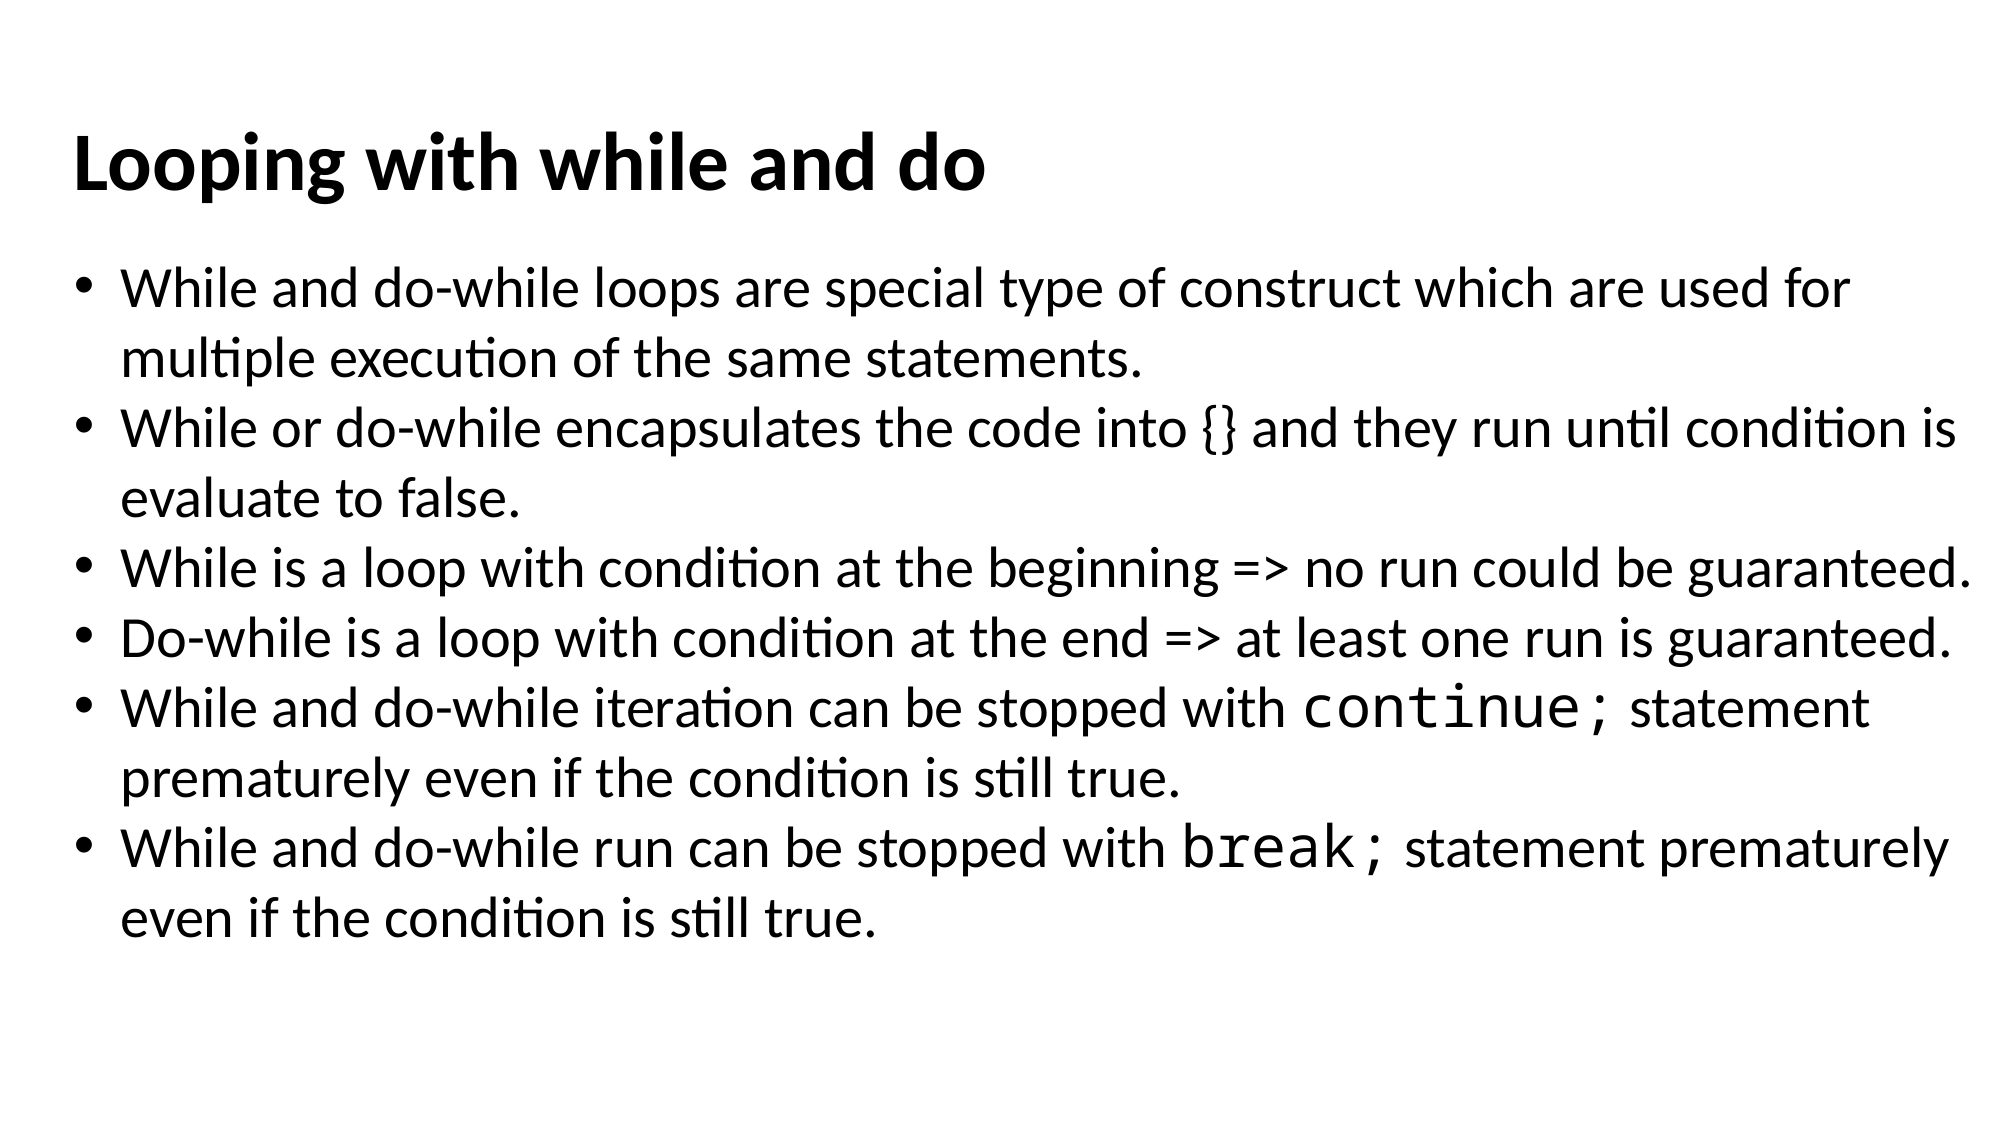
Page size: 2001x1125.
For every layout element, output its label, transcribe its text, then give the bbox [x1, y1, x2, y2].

text_box While and do-while loops are special type of construct which are used for multiple execution of the same statements. While or do-while encapsulates the code into {} and they run until condition is evaluate to false. While is a loop with condition at the beginning => no run could be guaranteed. Do-while is a loop with condition at the end => at least one run is guaranteed. While and do-while iteration can be stopped with continue; statement prematurely even if the condition is still true. While and do-while run can be stopped with break; statement prematurely even if the condition is still true. [0, 242, 2000, 957]
text_box Looping with while and do [0, 0, 2000, 215]
